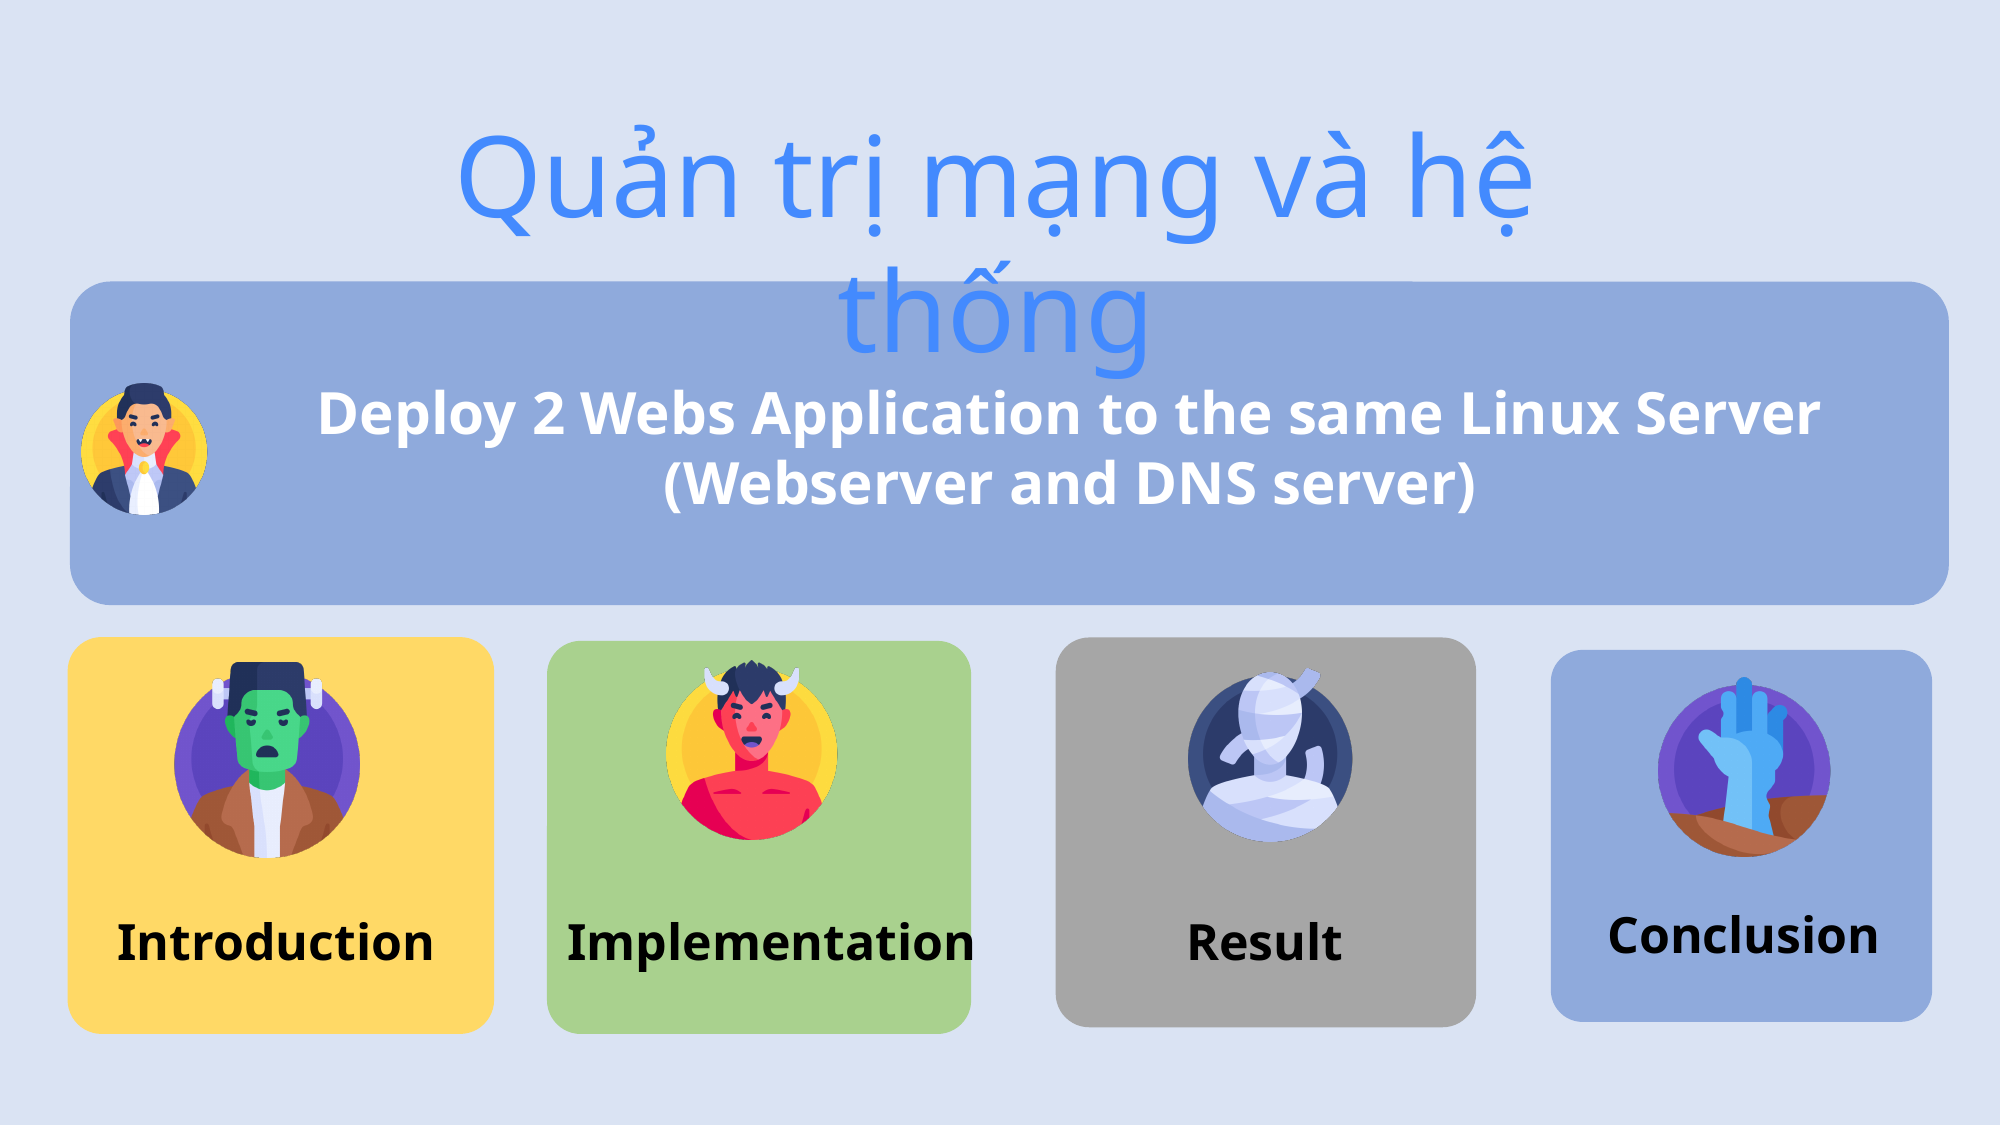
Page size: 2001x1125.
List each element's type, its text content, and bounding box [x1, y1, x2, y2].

picture [1654, 677, 1834, 857]
text_box [545, 639, 973, 902]
text_box Quản trị mạng và hệ thống [305, 97, 1687, 383]
text_box [545, 978, 973, 1036]
text_box Conclusion [1575, 896, 1913, 971]
text_box [66, 635, 496, 1035]
text_box Introduction [93, 902, 460, 978]
text_box Result [1096, 902, 1434, 978]
text_box Deploy 2 Webs Application to the same Linux Server (Webserver and DNS server) [211, 368, 1929, 524]
text_box [1054, 636, 1478, 1029]
text_box [68, 280, 1950, 607]
text_box Implementation [543, 902, 1000, 978]
picture [170, 662, 364, 858]
picture [78, 383, 210, 515]
text_box [1549, 648, 1934, 1023]
picture [1184, 668, 1356, 842]
picture [661, 660, 841, 840]
